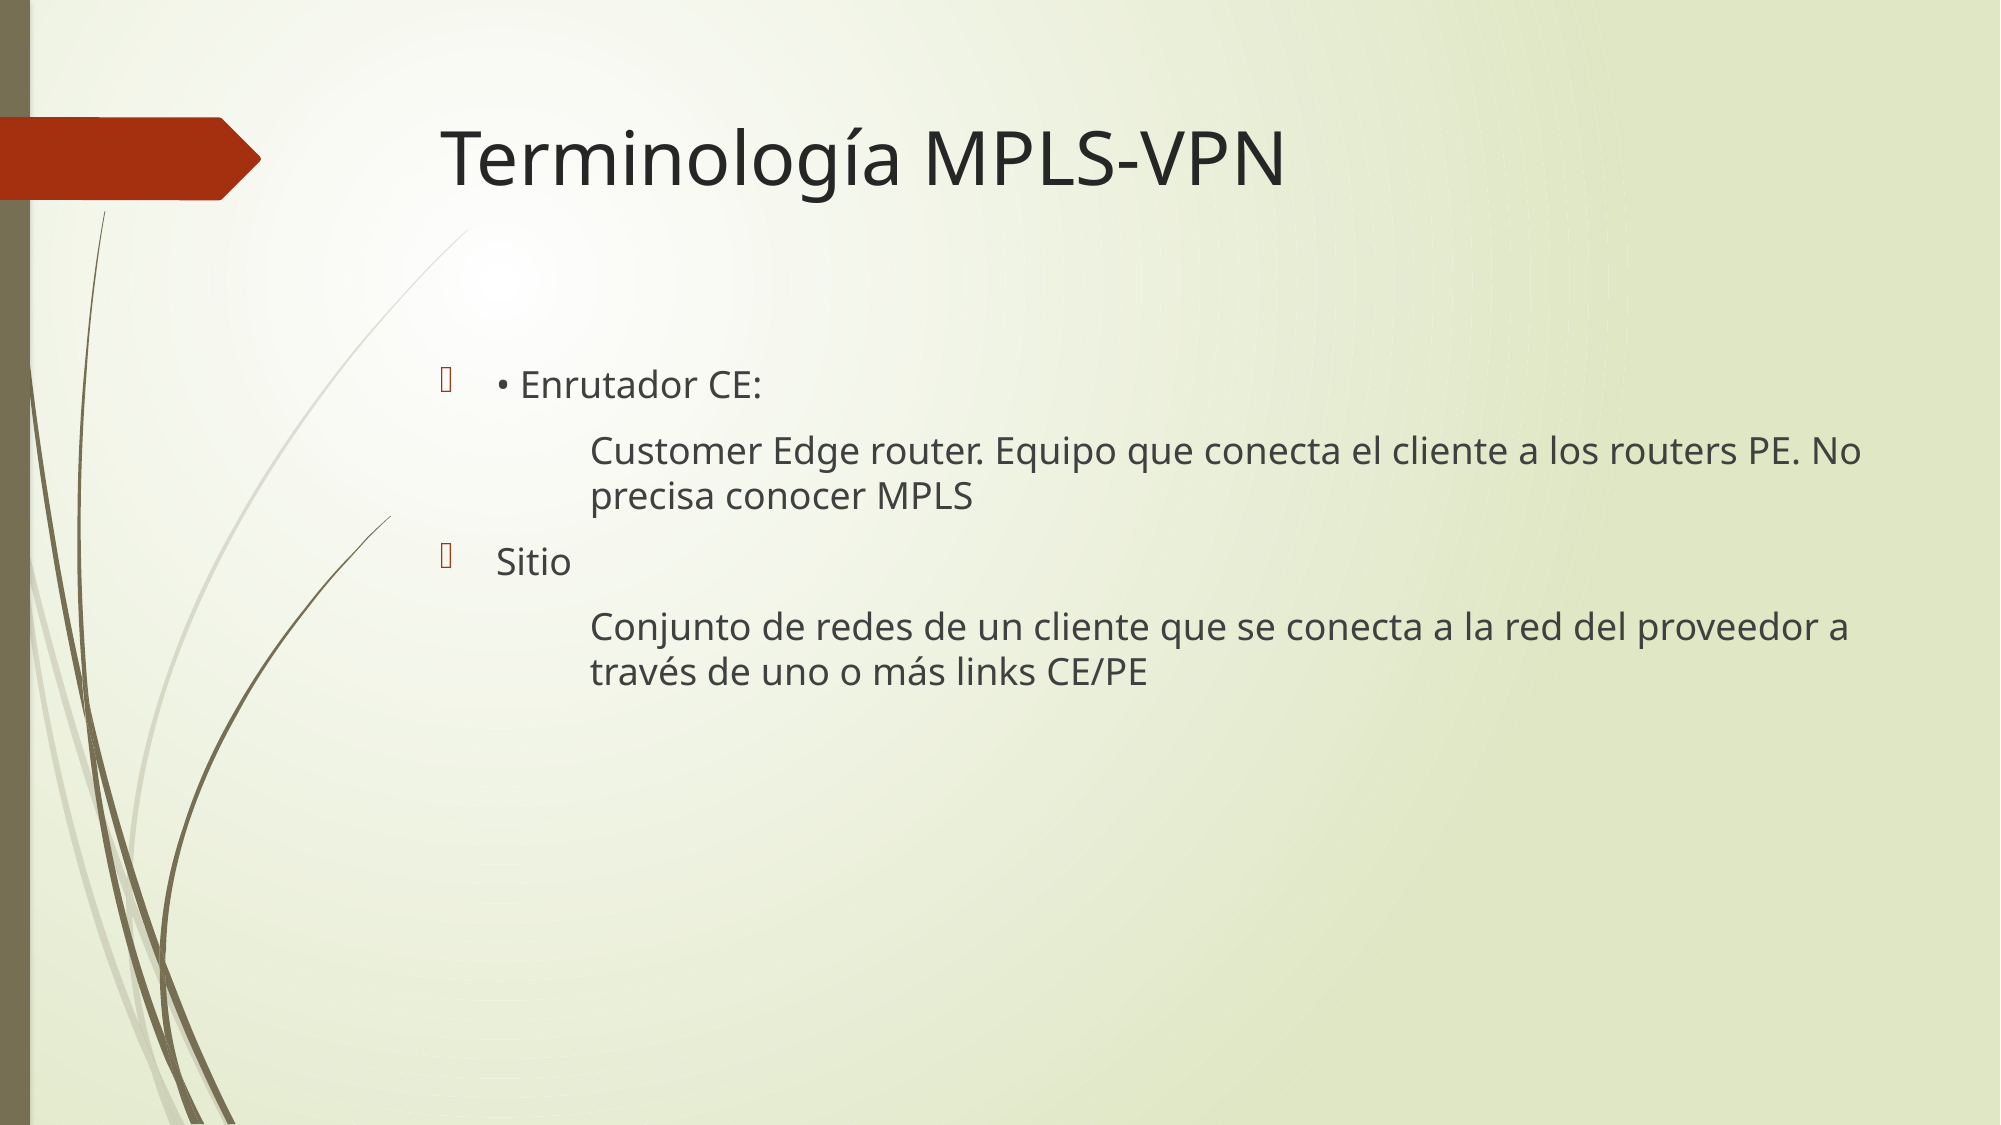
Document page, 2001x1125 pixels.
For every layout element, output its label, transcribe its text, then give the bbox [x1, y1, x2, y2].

list • Enrutador CE: Customer Edge router. Equipo que conecta el cliente a los routers PE. No precisa conocer MPLS Sitio Conjunto de redes de un cliente que se conecta a la red del proveedor a través de uno o más links CE/PE [424, 353, 1888, 973]
title Terminología MPLS-VPN [425, 102, 1888, 313]
